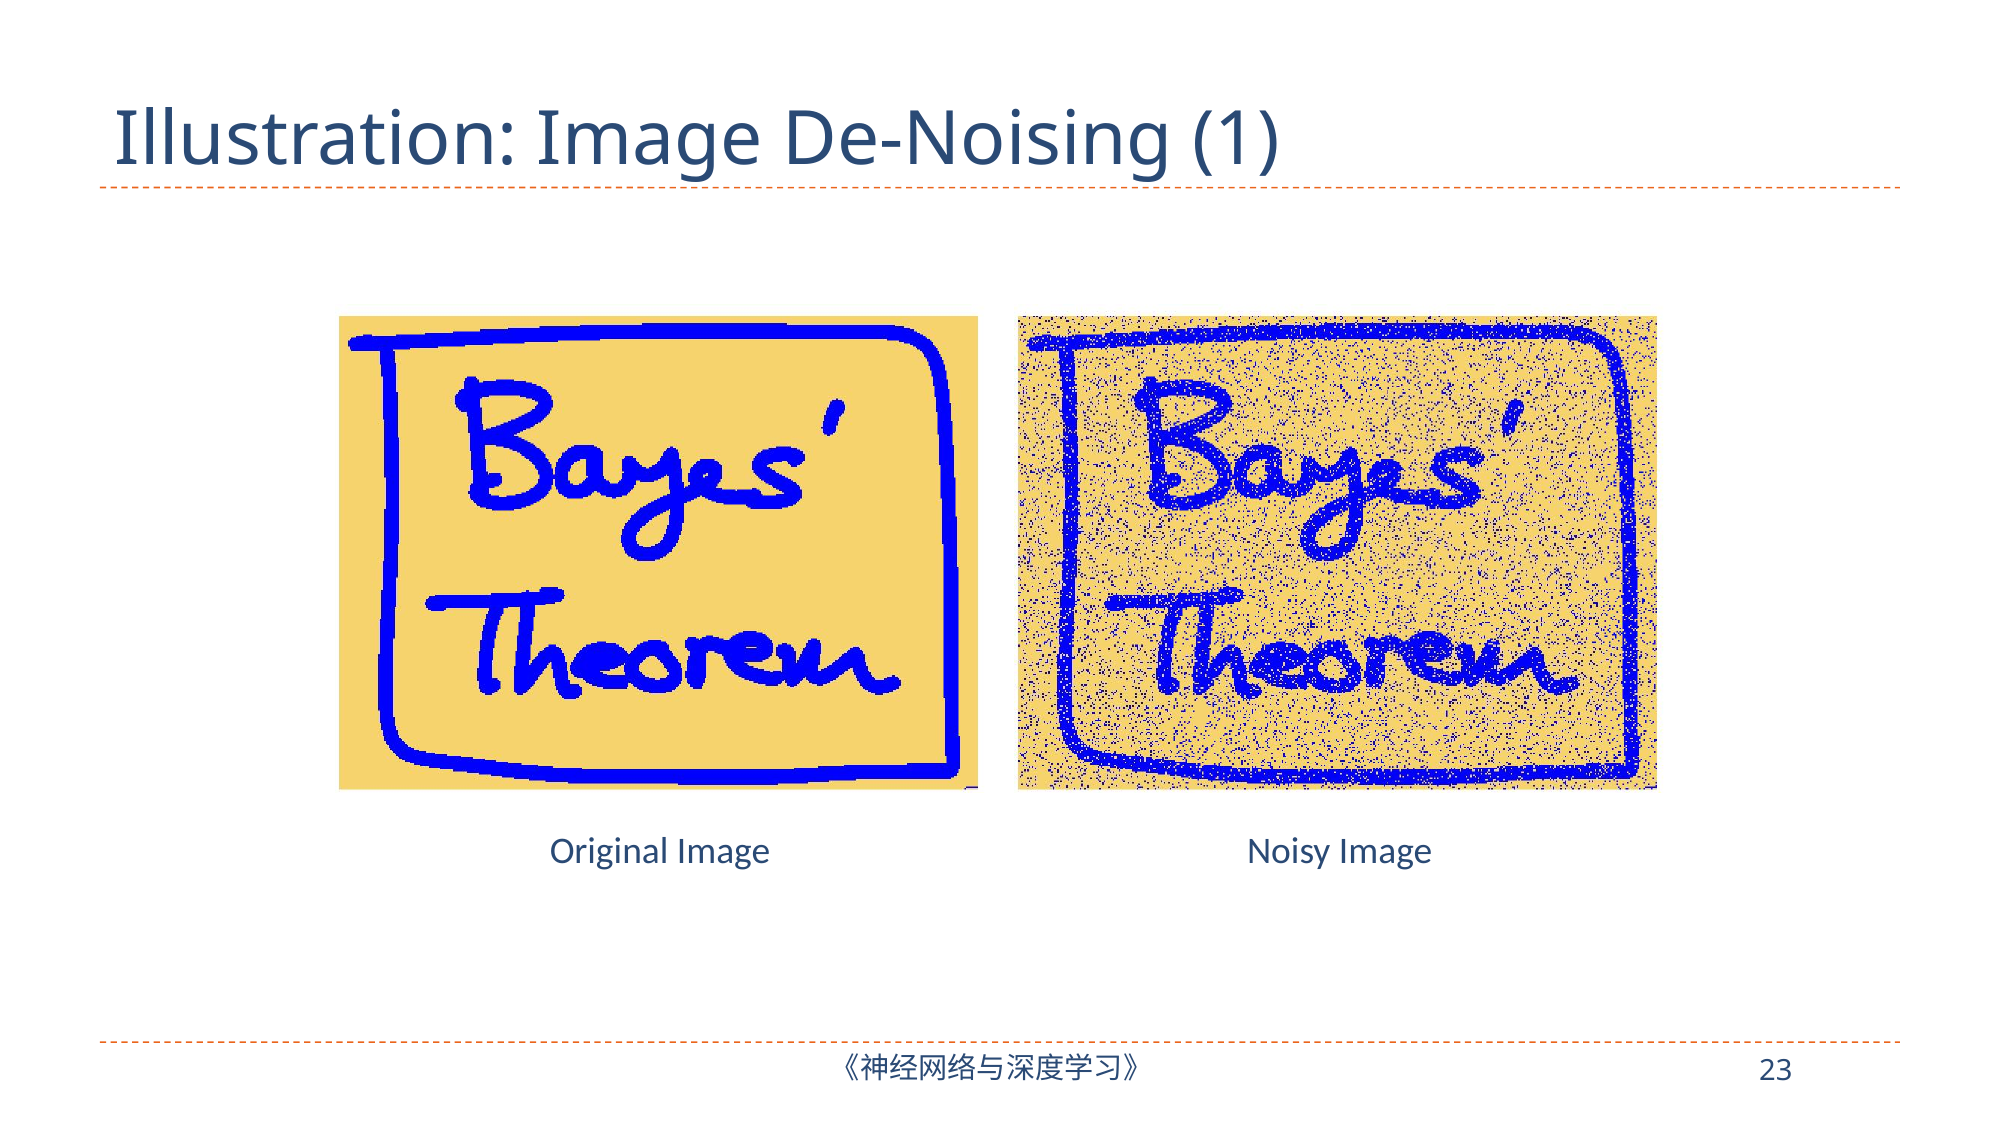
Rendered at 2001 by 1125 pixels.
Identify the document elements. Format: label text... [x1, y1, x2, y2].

text_box Original Image [531, 818, 789, 878]
picture [1014, 304, 1669, 793]
picture [334, 304, 989, 793]
title Illustration: Image De-Noising (1) [99, 24, 1900, 188]
text_box Noisy Image [1152, 818, 1528, 879]
